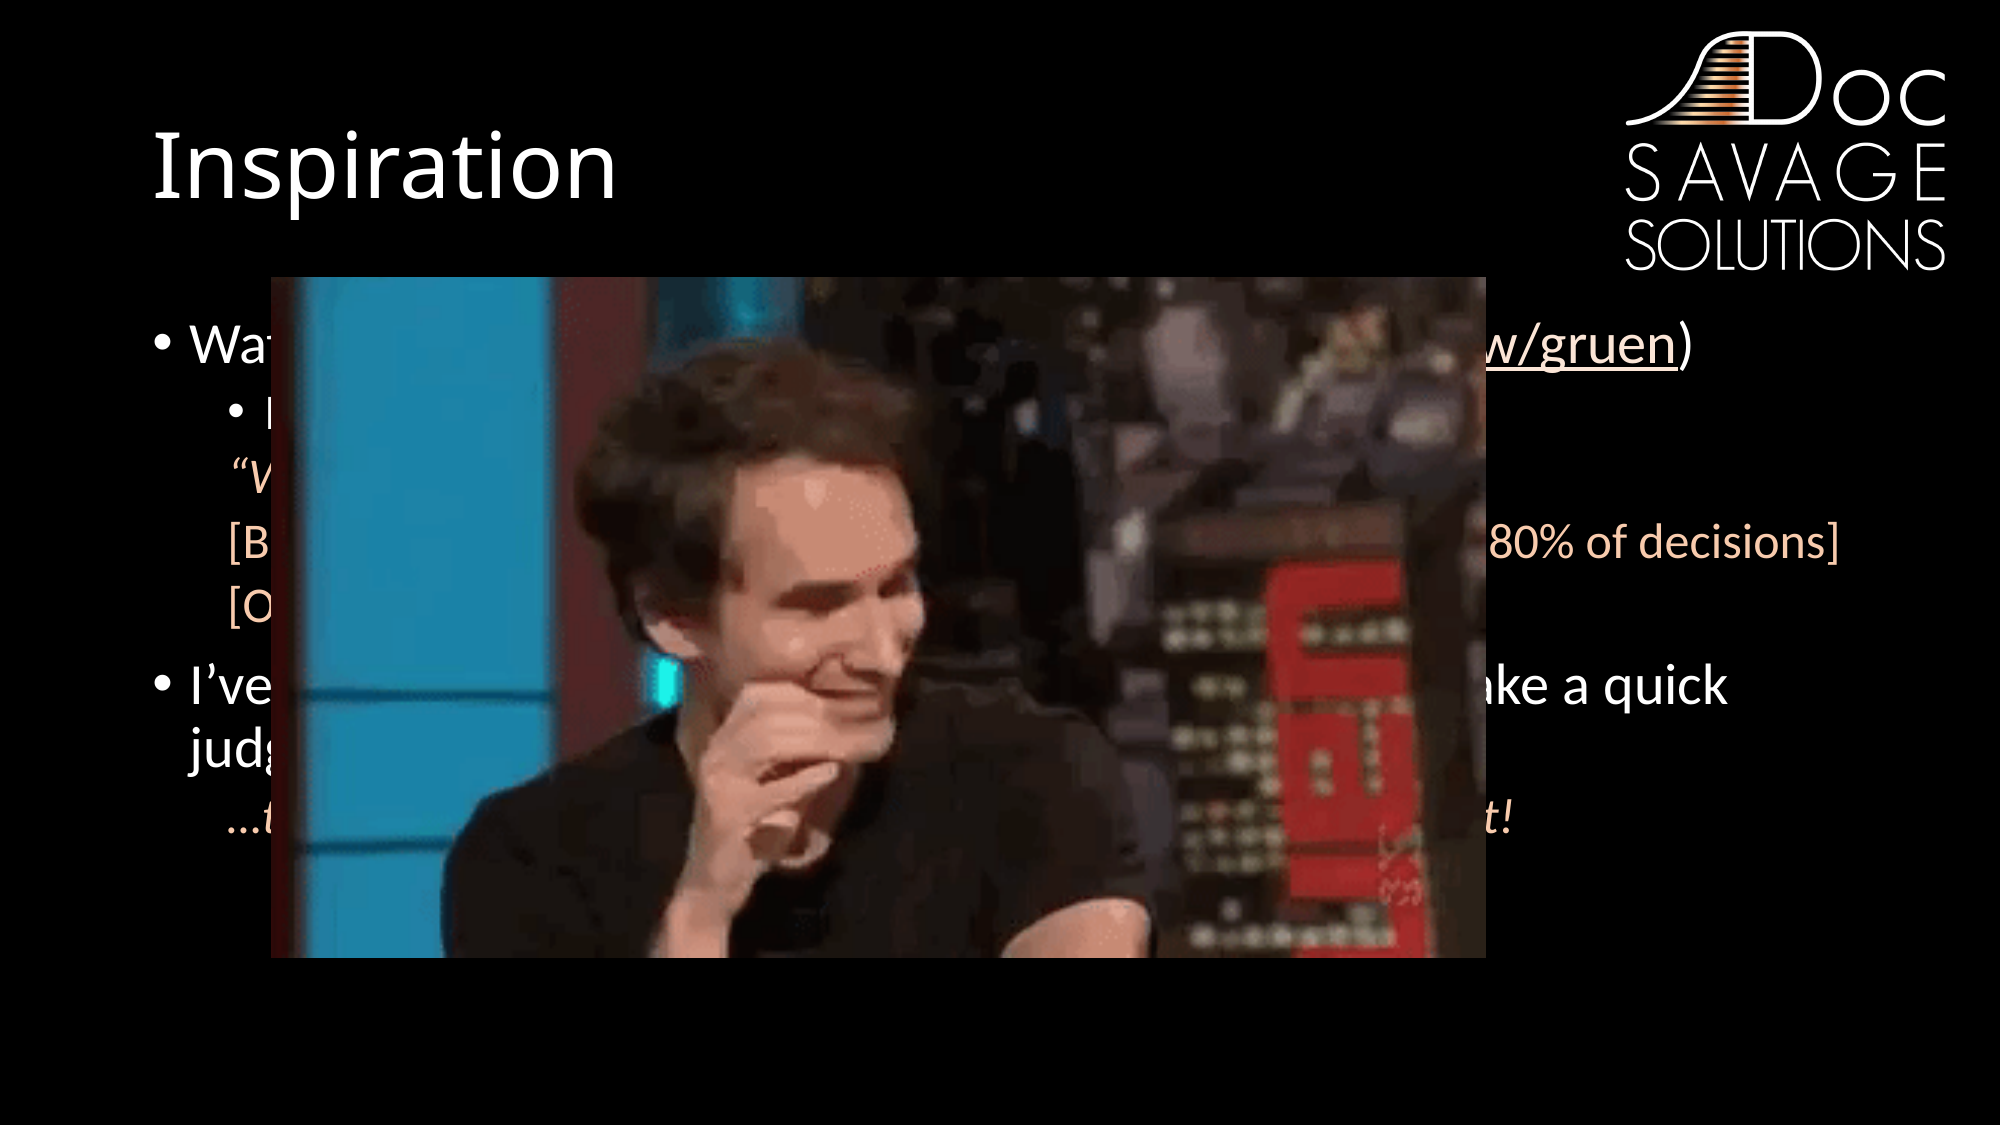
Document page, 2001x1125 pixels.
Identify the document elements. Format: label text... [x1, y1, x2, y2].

list Watching Gruen Transfer (https://iview.abc.net.au/show/gruen) Host Todd Sampson says (something like): “We don’t think about 80% of the decisions we make.” [Based on US research – more specifically that emotions drive 80% of decisions] [Other research shows 90%, or even 95%!] I’ve told people that – they mull it over for a bit and make a quick judgment …that is, they made a decisions without really thinking about it! [137, 305, 1863, 1020]
title Inspiration [137, 59, 1863, 278]
picture [1579, 1, 1998, 300]
picture [271, 277, 1486, 958]
